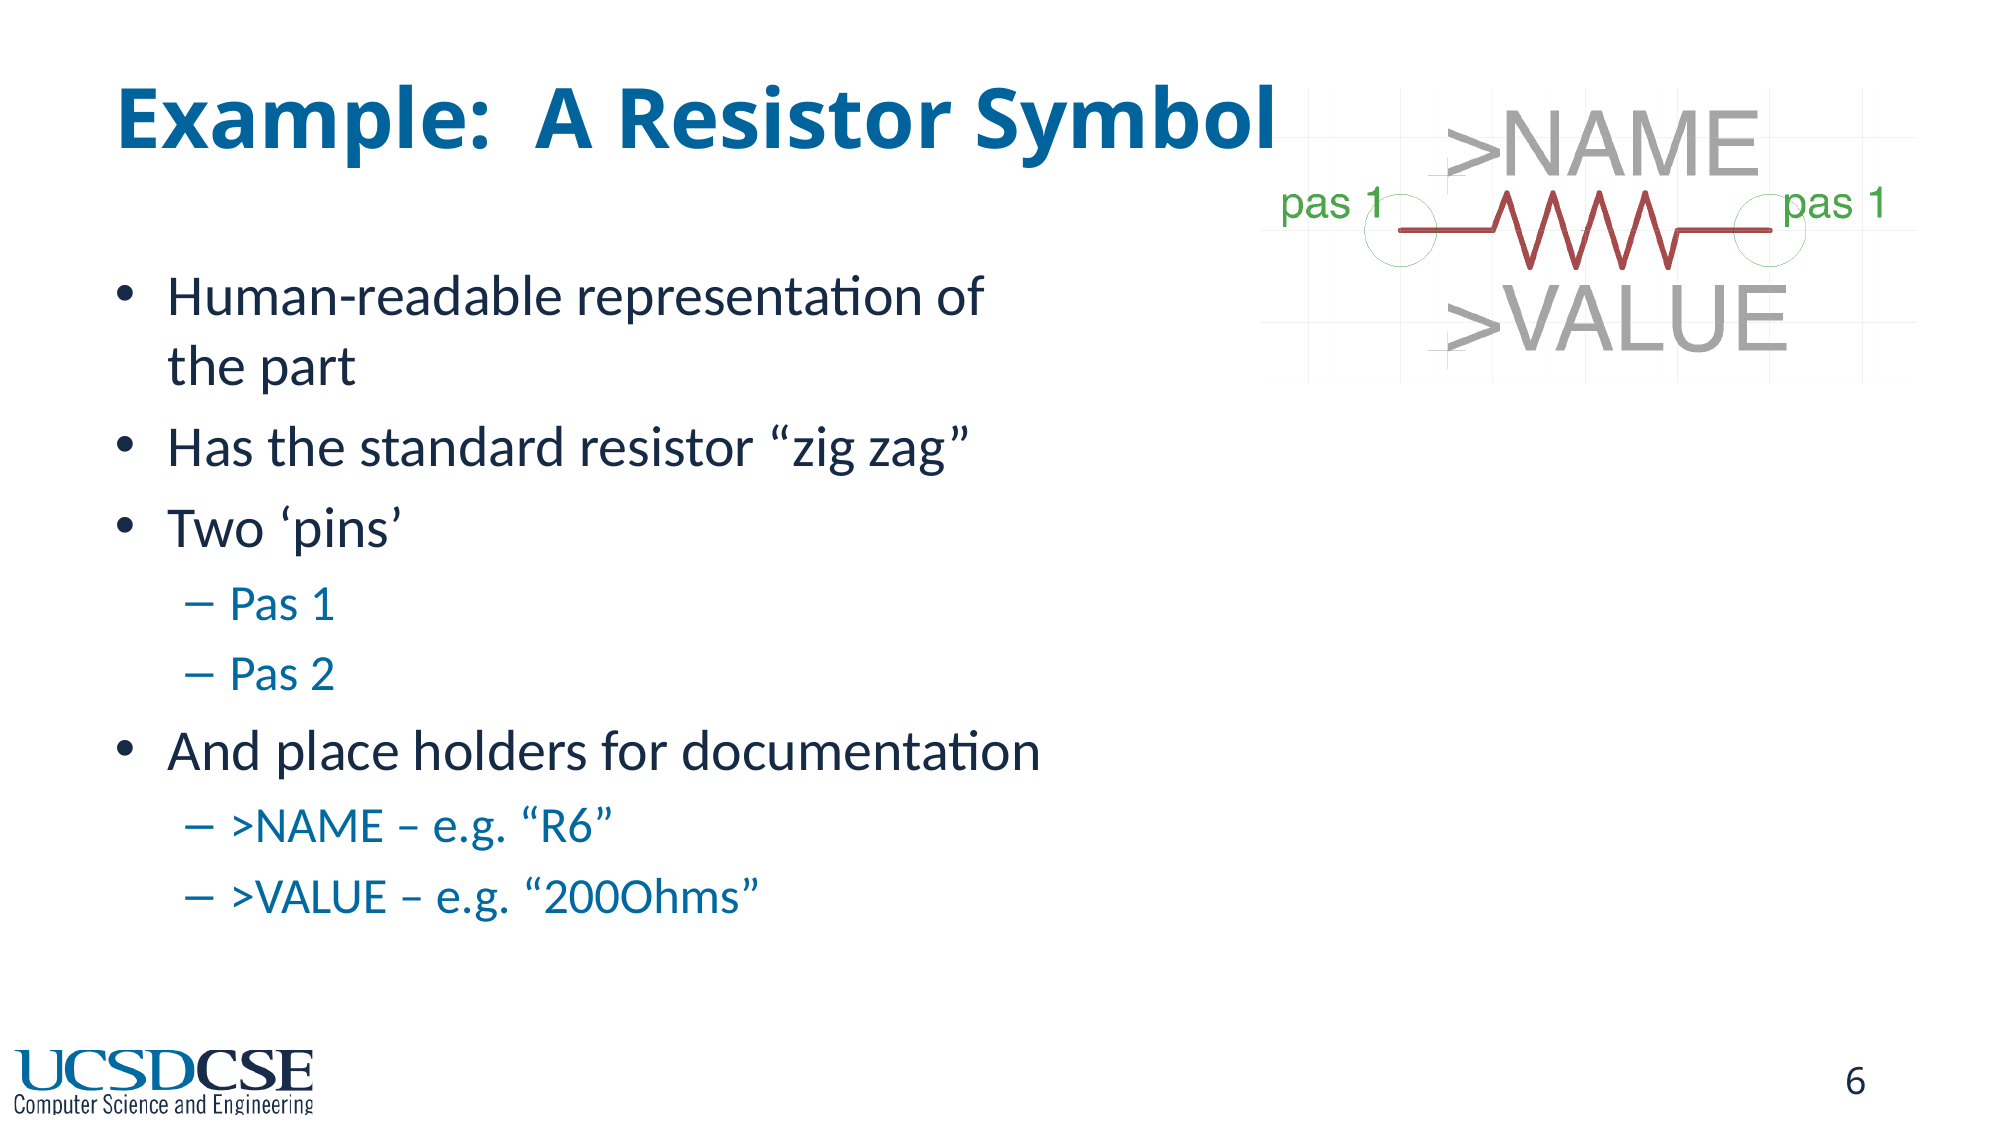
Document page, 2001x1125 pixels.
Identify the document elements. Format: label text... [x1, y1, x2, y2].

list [1261, 88, 1917, 384]
list Human-readable representation of the part Has the standard resistor “zig zag” Two ‘pins’ Pas 1 Pas 2 And place holders for documentation >NAME – e.g. “R6” >VALUE – e.g. “200Ohms” [99, 249, 1063, 1005]
title Example: A Resistor Symbol [99, 9, 1900, 222]
